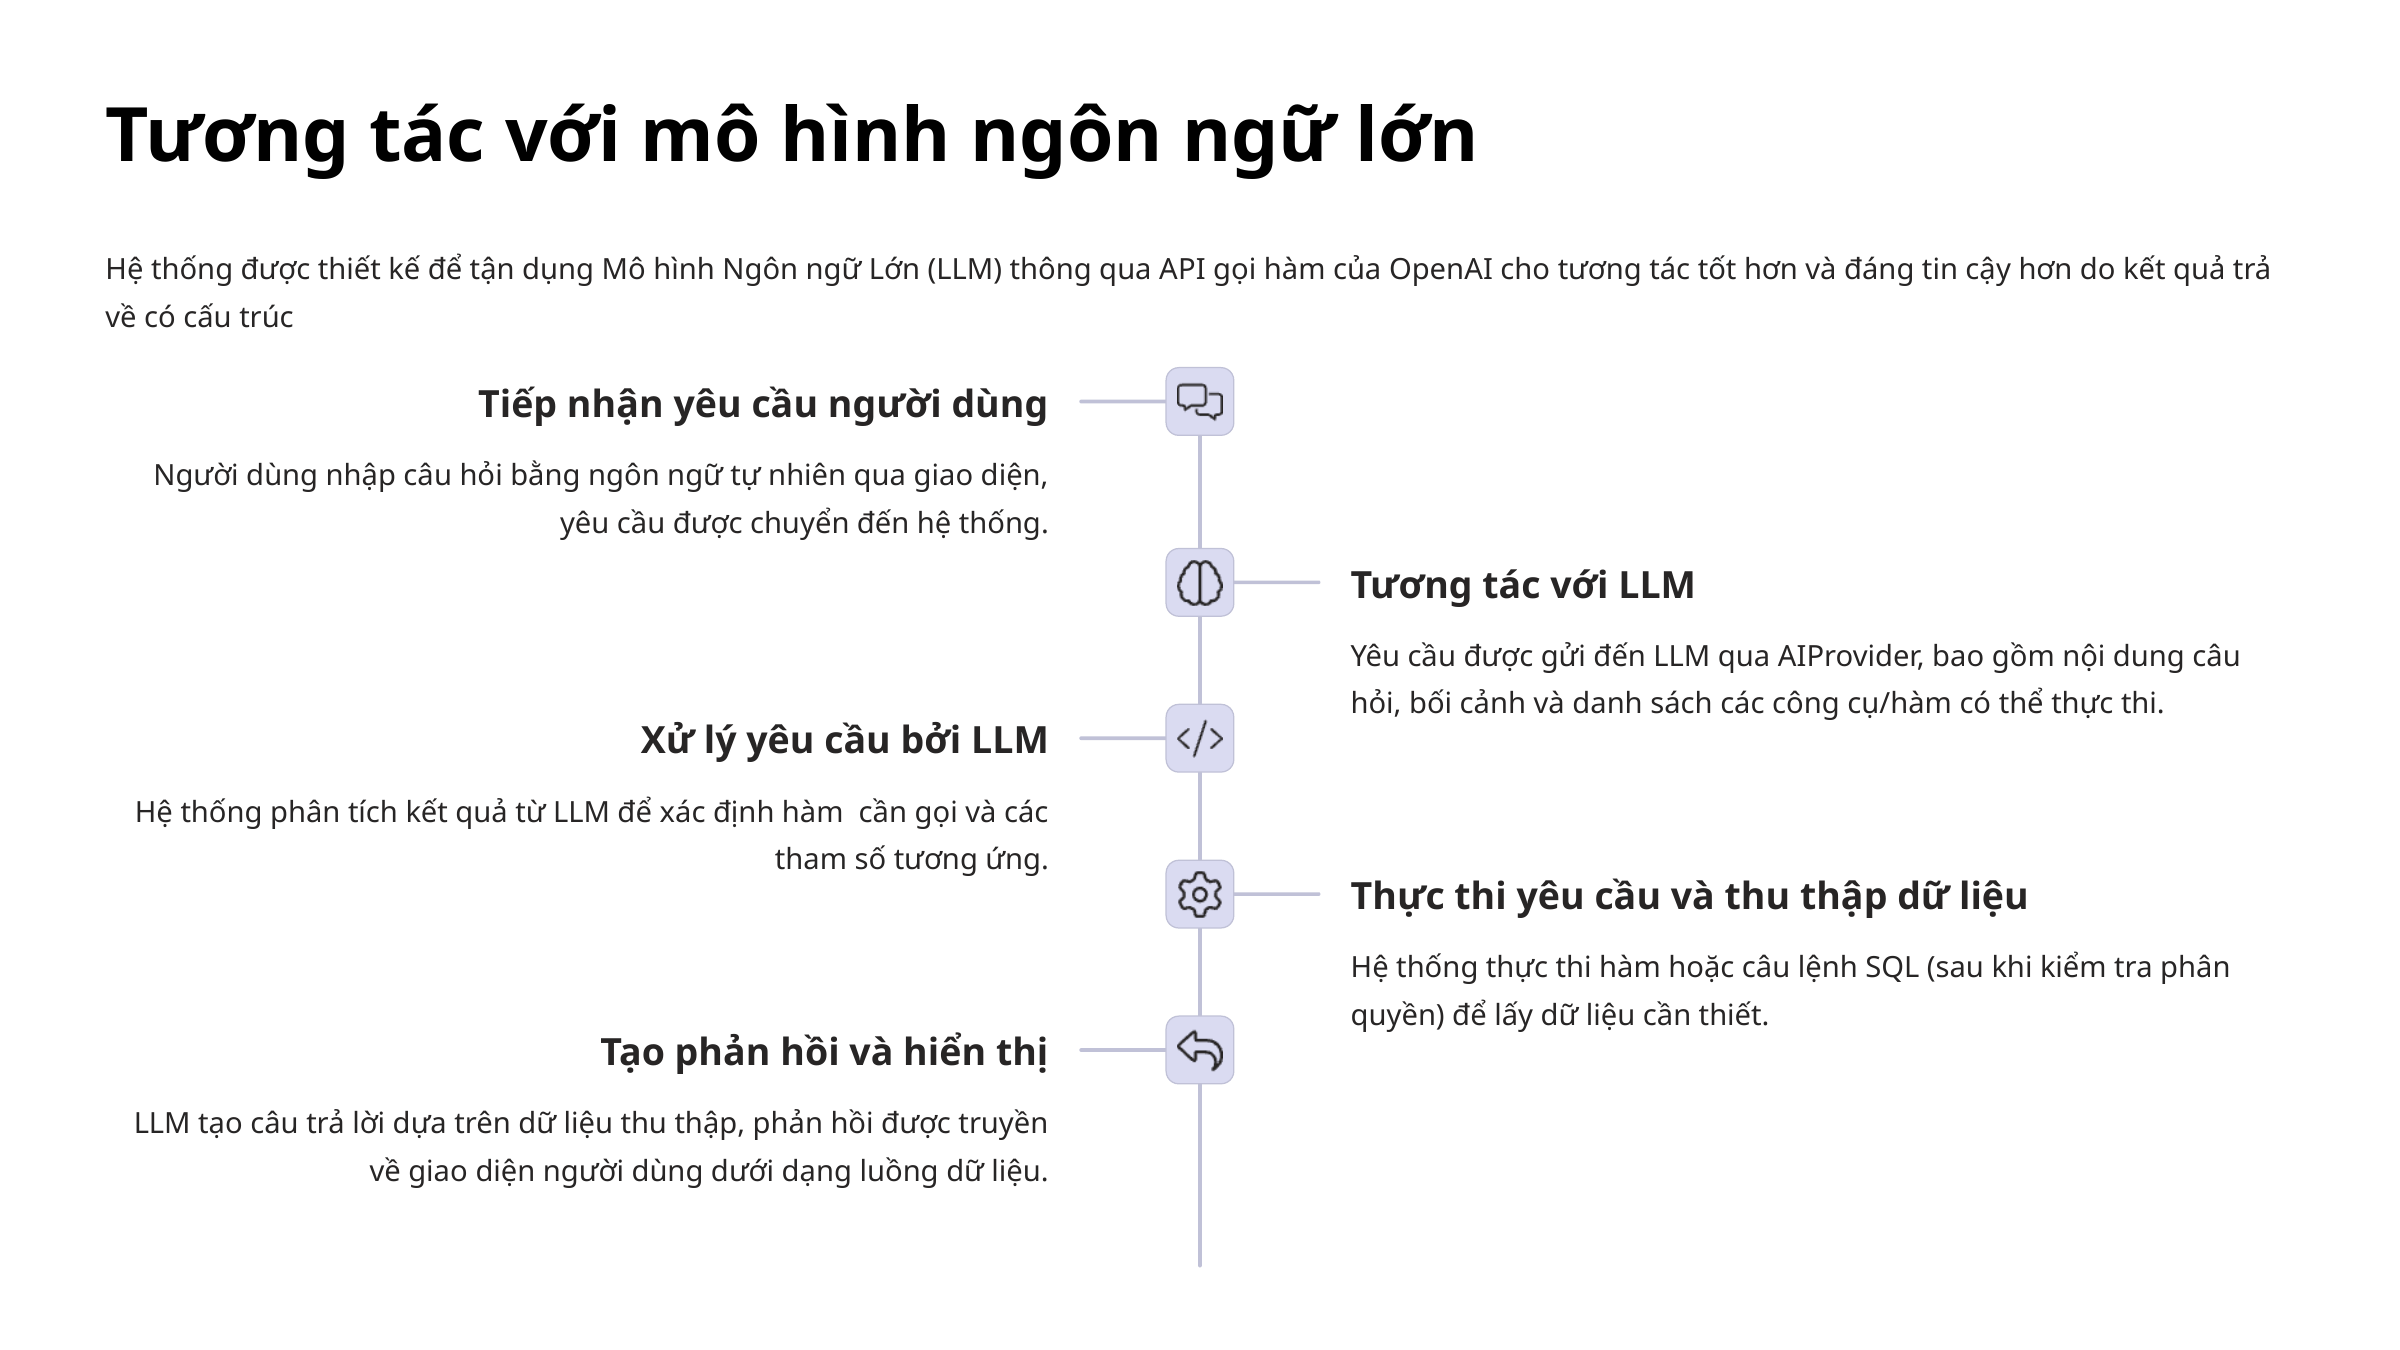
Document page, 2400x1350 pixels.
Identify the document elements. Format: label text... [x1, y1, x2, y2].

text_box Hệ thống thực thi hàm hoặc câu lệnh SQL (sau khi kiểm tra phân quyền) để lấy dữ liệu cần thiết. [1350, 935, 2295, 1032]
text_box LLM tạo câu trả lời dựa trên dữ liệu thu thập, phản hồi được truyền về giao diện người dùng dưới dạng luồng dữ liệu. [105, 1091, 1050, 1188]
text_box Thực thi yêu cầu và thu thập dữ liệu [1350, 870, 2004, 918]
picture [1177, 865, 1223, 923]
text_box [1198, 617, 1202, 704]
text_box Hệ thống được thiết kế để tận dụng Mô hình Ngôn ngữ Lớn (LLM) thông qua API gọi hàm của OpenAI cho tương tác tốt hơn và đáng tin cậy hơn do kết quả trả về có cấu trúc [105, 237, 2295, 334]
text_box [1079, 1048, 1166, 1052]
text_box [1234, 580, 1321, 585]
text_box [1166, 1016, 1234, 1084]
text_box [1198, 436, 1202, 548]
text_box Người dùng nhập câu hỏi bằng ngôn ngữ tự nhiên qua giao diện, yêu cầu được chuyển đến hệ thống. [105, 443, 1050, 540]
text_box Tạo phản hồi và hiển thị [617, 1026, 1050, 1074]
text_box Tiếp nhận yêu cầu người dùng [497, 377, 1050, 425]
text_box [1166, 860, 1234, 928]
text_box Yêu cầu được gửi đến LLM qua AIProvider, bao gồm nội dung câu hỏi, bối cảnh và danh sách các công cụ/hàm có thể thực thi. [1350, 623, 2295, 721]
text_box [1198, 1084, 1202, 1268]
picture [1177, 709, 1223, 767]
text_box [1166, 704, 1234, 773]
text_box Hệ thống phân tích kết quả từ LLM để xác định hàm cần gọi và các tham số tương ứng. [105, 779, 1050, 877]
text_box [1166, 548, 1234, 617]
text_box [1198, 928, 1202, 1016]
text_box [1198, 773, 1202, 860]
text_box Xử lý yêu cầu bởi LLM [648, 714, 1050, 762]
text_box [1166, 367, 1234, 436]
text_box [1079, 399, 1166, 404]
picture [1177, 373, 1223, 430]
picture [1177, 554, 1223, 611]
text_box [1079, 736, 1166, 741]
text_box [1234, 892, 1321, 896]
text_box Tương tác với mô hình ngôn ngữ lớn [105, 82, 1409, 177]
text_box Tương tác với LLM [1350, 558, 1728, 606]
picture [1177, 1021, 1223, 1079]
